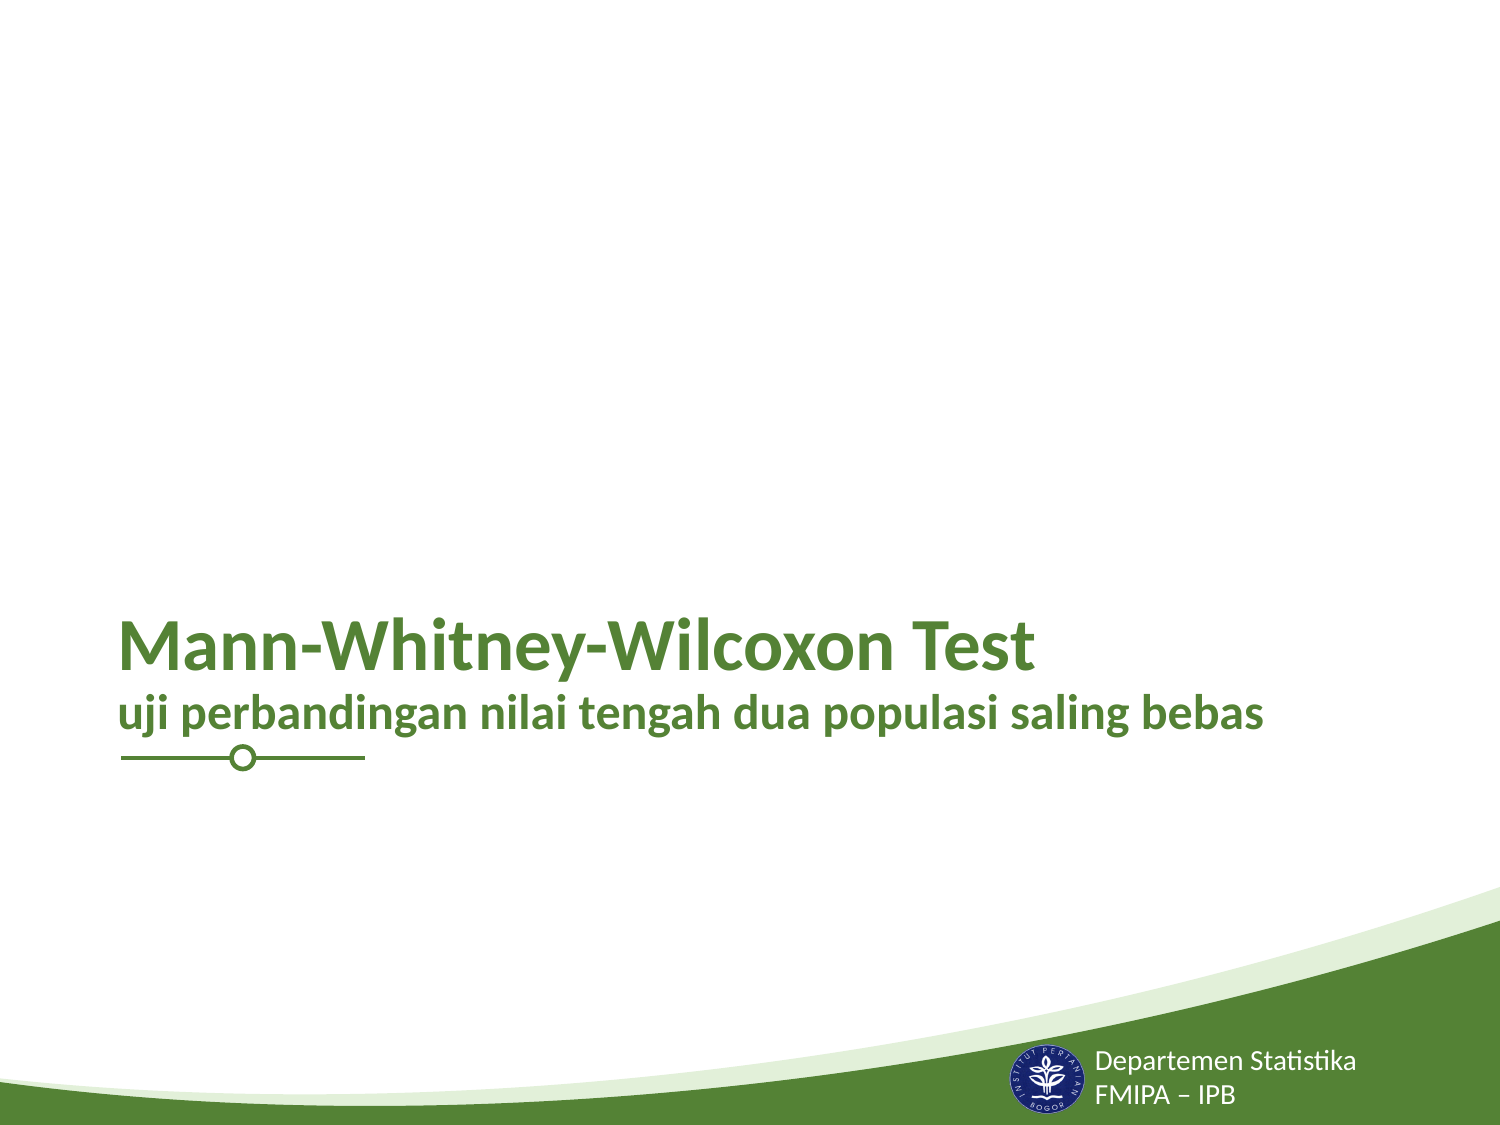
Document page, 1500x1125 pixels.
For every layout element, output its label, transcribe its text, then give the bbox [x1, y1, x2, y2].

title Mann-Whitney-Wilcoxon Test uji perbandingan nilai tengah dua populasi saling bebas [102, 280, 1397, 749]
picture [1009, 1044, 1085, 1114]
